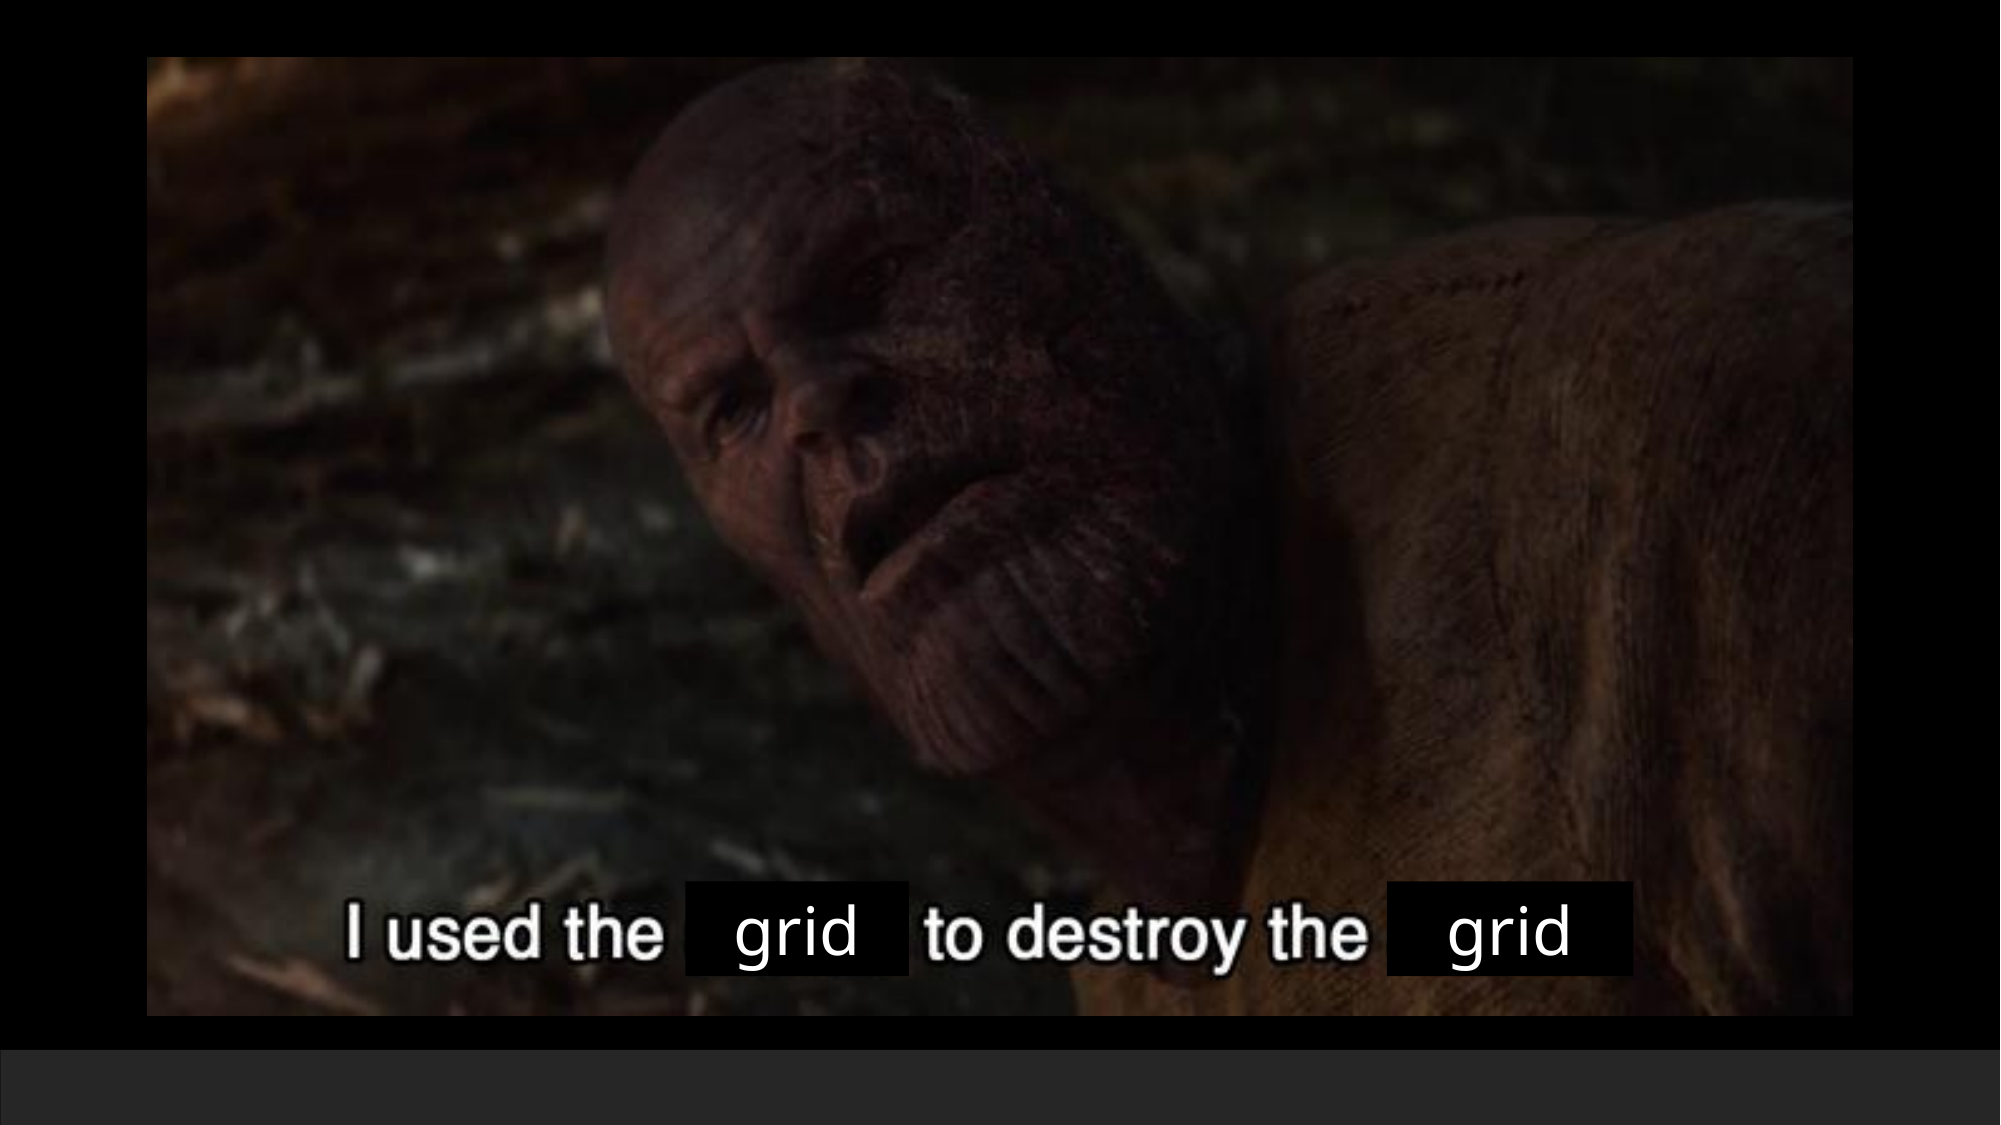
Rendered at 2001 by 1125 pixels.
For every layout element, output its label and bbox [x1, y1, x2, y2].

picture [146, 56, 1854, 1016]
